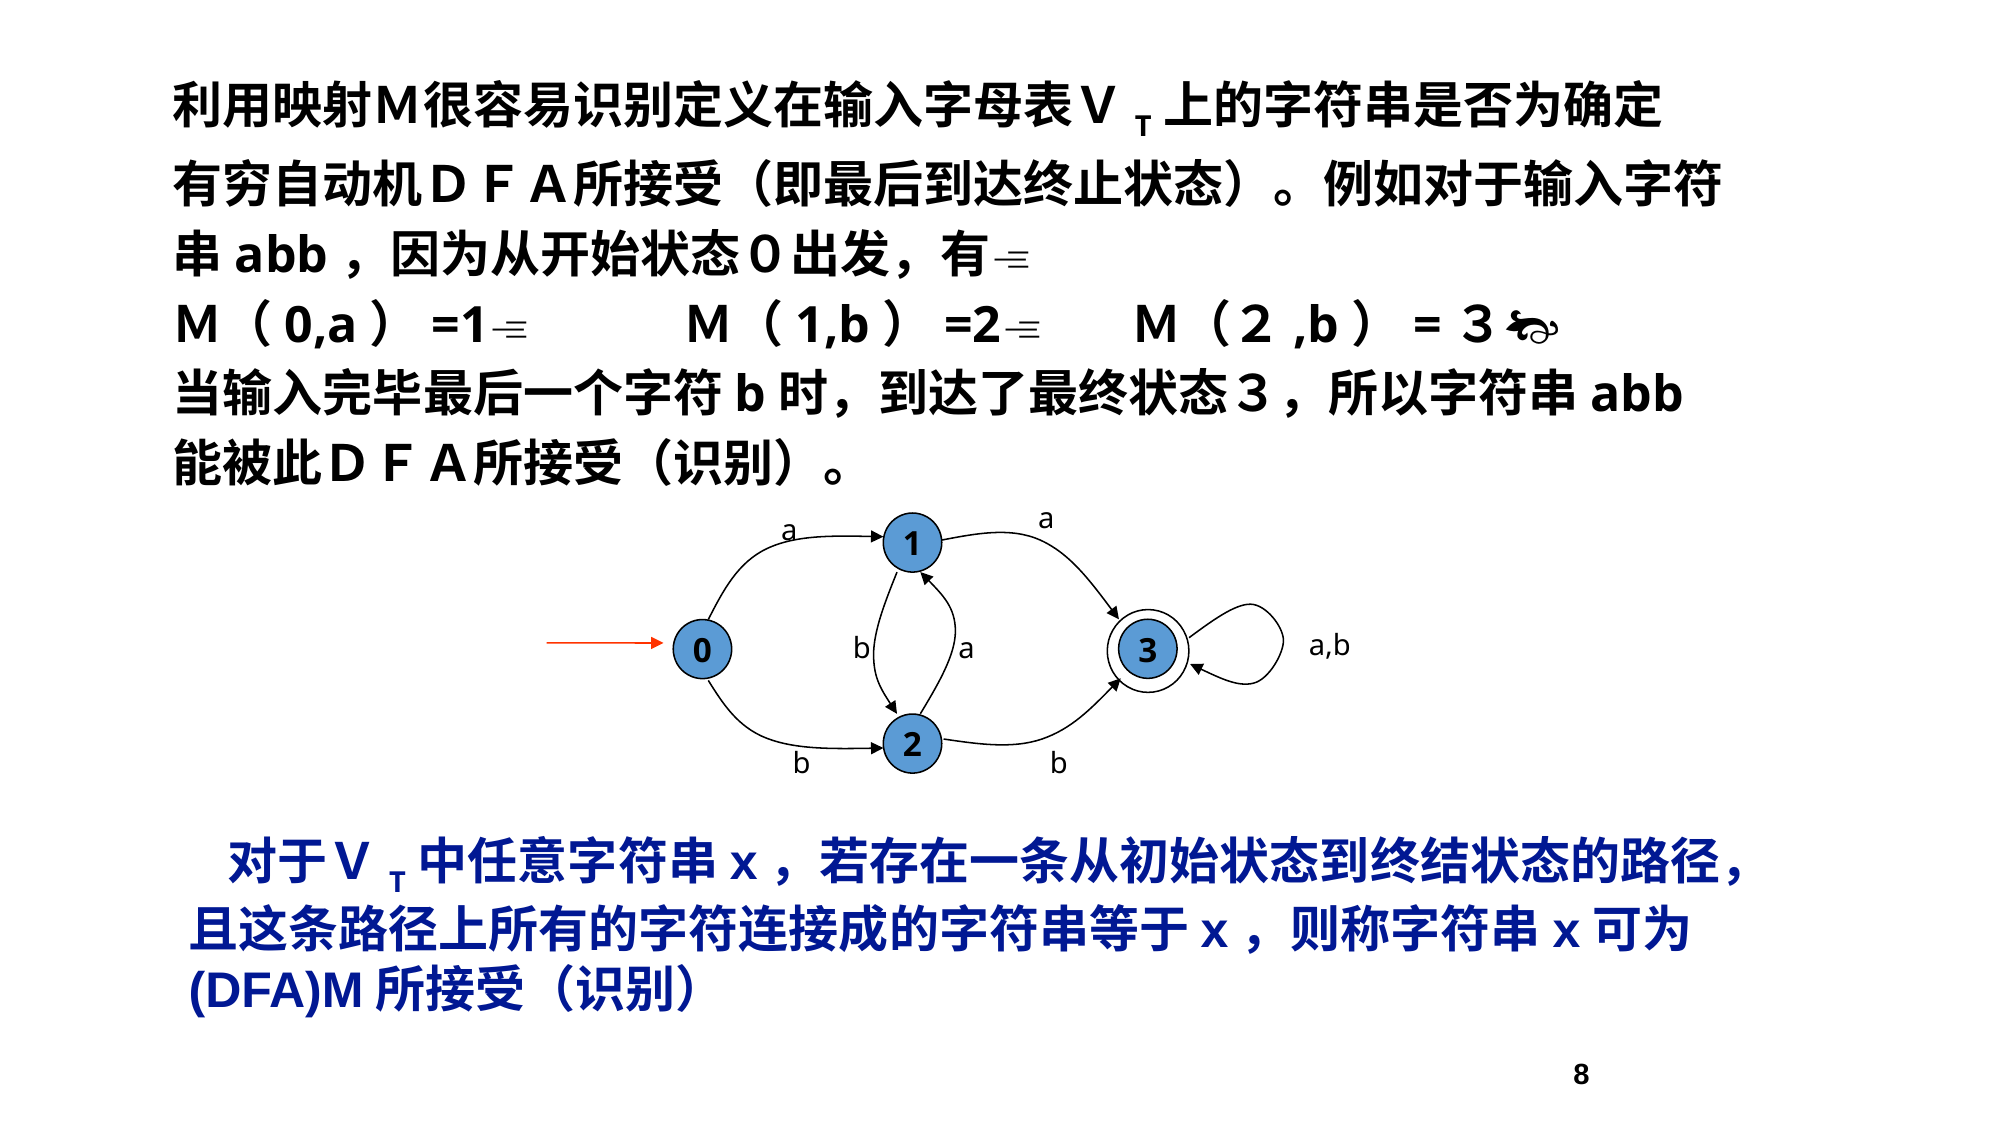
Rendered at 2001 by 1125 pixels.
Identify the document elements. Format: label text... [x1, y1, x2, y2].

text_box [158, 66, 1896, 788]
text_box 对于ＶT中任意字符串x，若存在一条从初始状态到终结状态的路径，且这条路径上所有的字符连接成的字符串等于x，则称字符串x可为(DFA)M所接受（识别） [173, 822, 1786, 1026]
slide_number 8 [1407, 1042, 1605, 1103]
